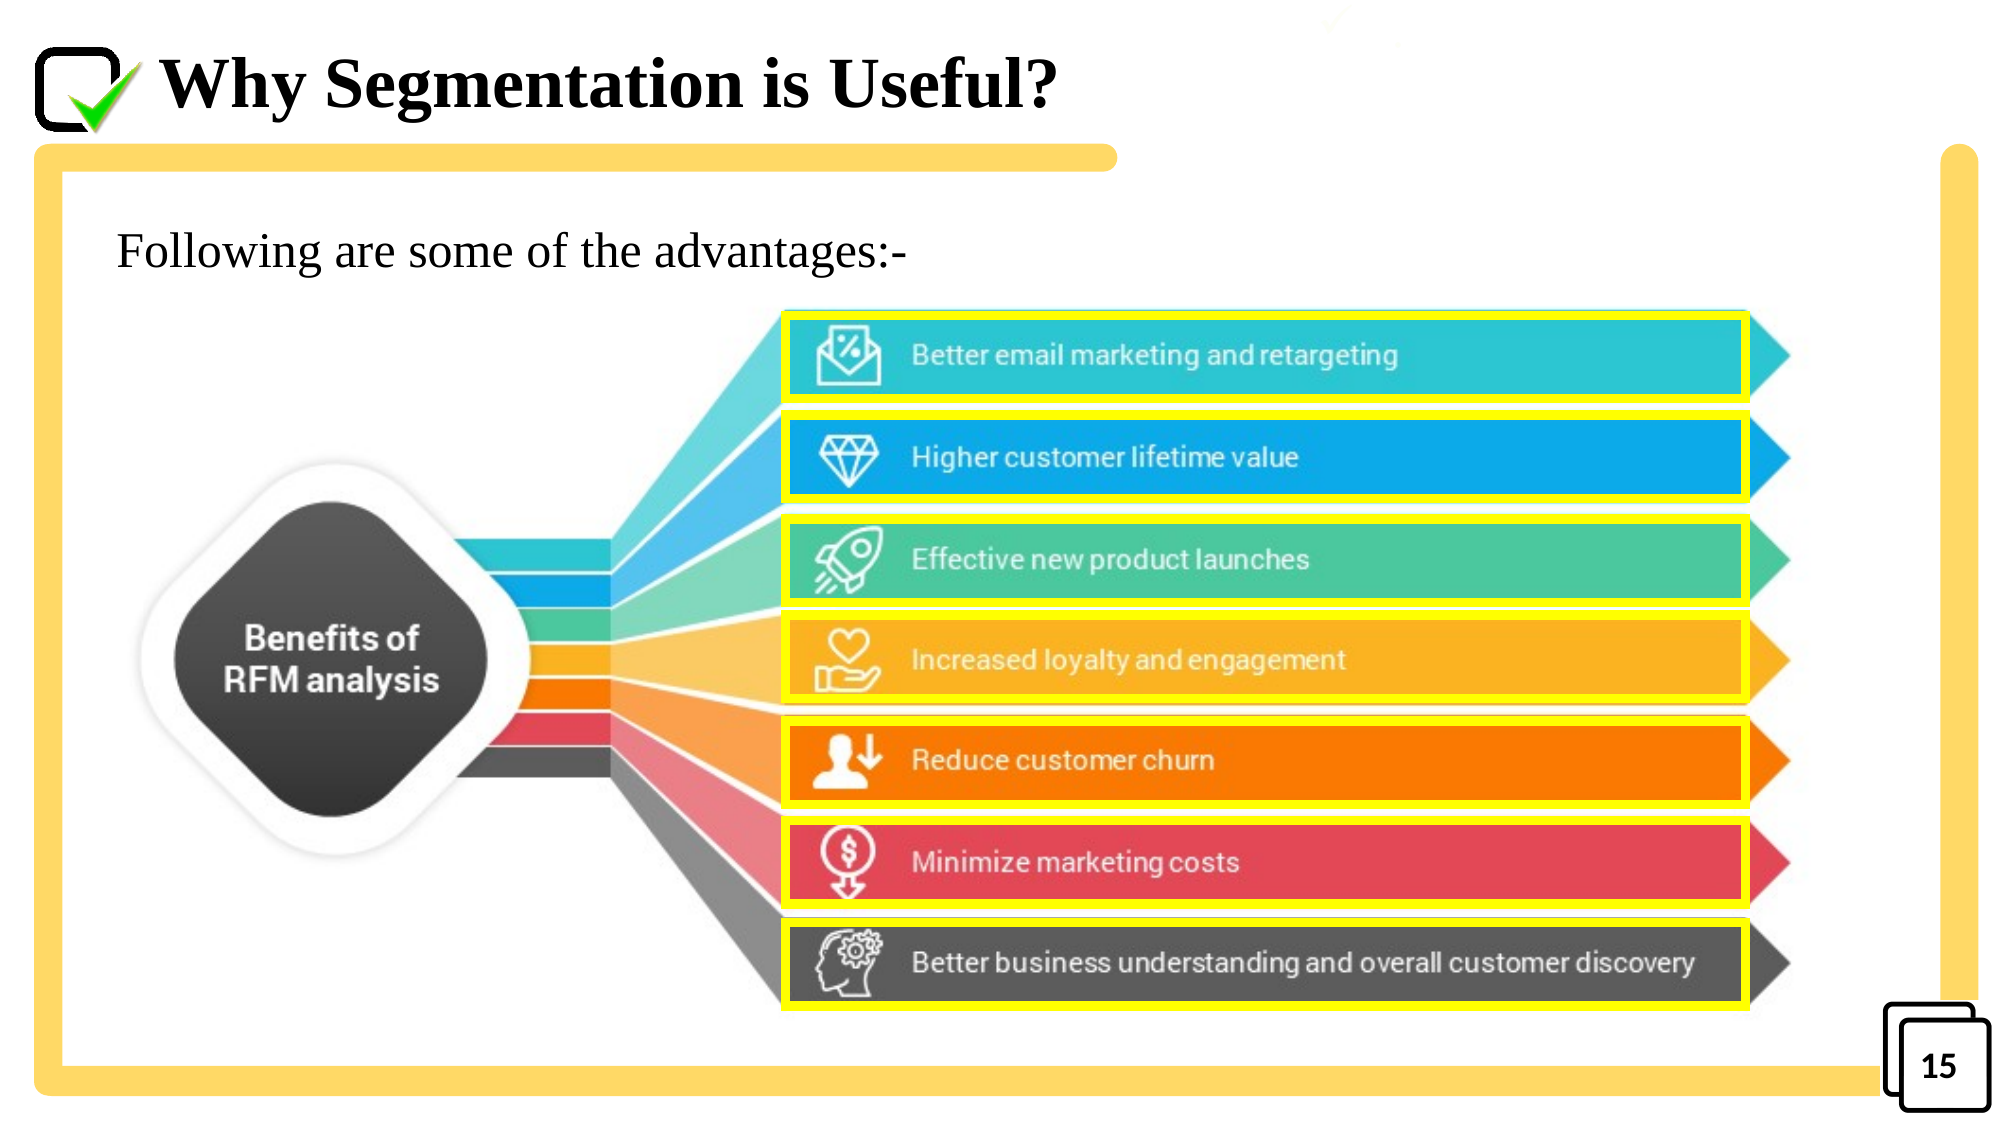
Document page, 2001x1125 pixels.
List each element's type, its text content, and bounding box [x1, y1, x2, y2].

text_box Why Segmentation is Useful? [143, 37, 1278, 131]
title Following are some of the advantages:- [101, 190, 1940, 286]
picture [125, 263, 1812, 1022]
picture [1880, 1000, 1994, 1114]
slide_number 15 [1894, 1033, 1973, 1094]
picture [35, 41, 160, 150]
subtitle . [1302, 0, 2000, 223]
